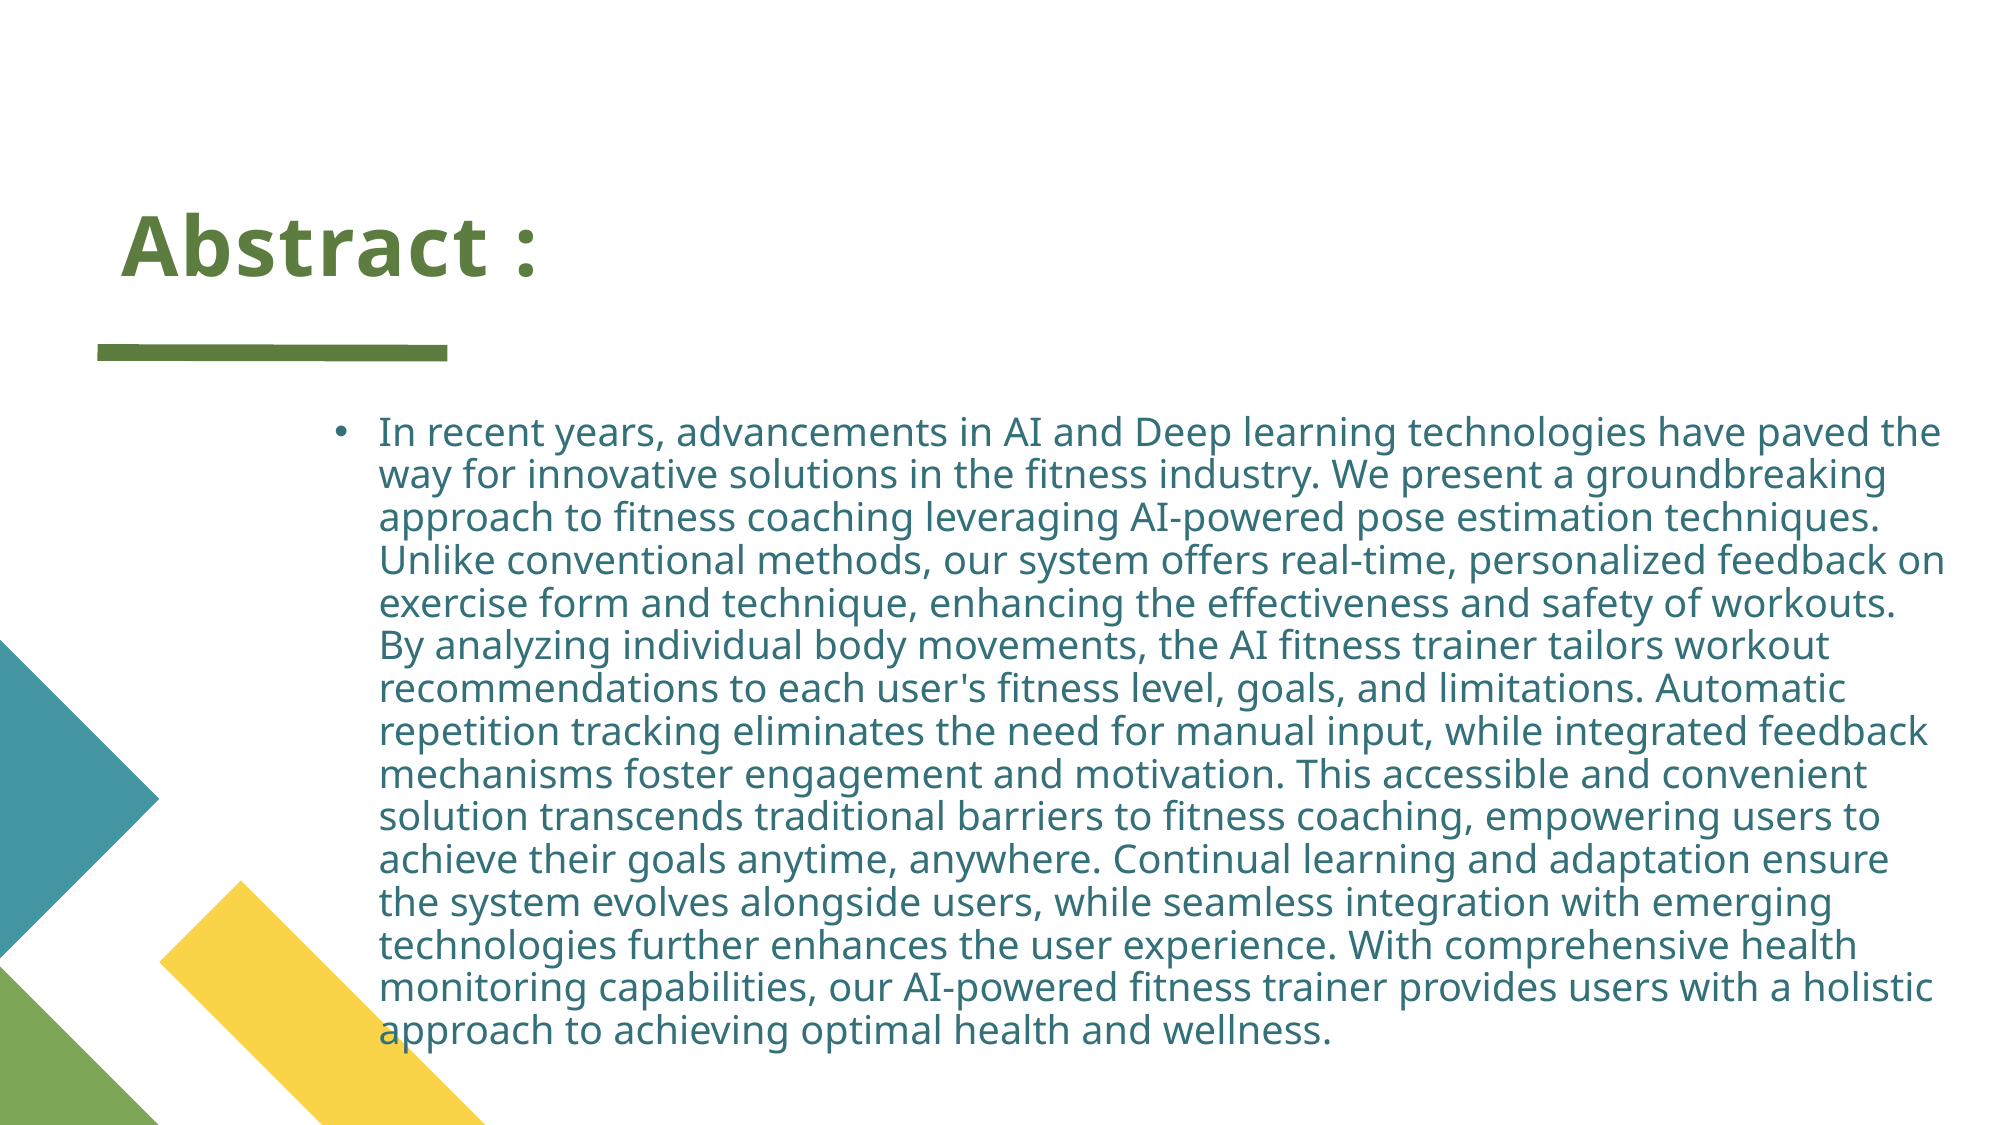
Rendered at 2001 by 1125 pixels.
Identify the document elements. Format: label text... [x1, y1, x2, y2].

list In recent years, advancements in AI and Deep learning technologies have paved the way for innovative solutions in the fitness industry. We present a groundbreaking approach to fitness coaching leveraging AI-powered pose estimation techniques. Unlike conventional methods, our system offers real-time, personalized feedback on exercise form and technique, enhancing the effectiveness and safety of workouts. By analyzing individual body movements, the AI fitness trainer tailors workout recommendations to each user's fitness level, goals, and limitations. Automatic repetition tracking eliminates the need for manual input, while integrated feedback mechanisms foster engagement and motivation. This accessible and convenient solution transcends traditional barriers to fitness coaching, empowering users to achieve their goals anytime, anywhere. Continual learning and adaptation ensure the system evolves alongside users, while seamless integration with emerging technologies further enhances the user experience. With comprehensive health monitoring capabilities, our AI-powered fitness trainer provides users with a holistic approach to achieving optimal health and wellness. [334, 374, 1949, 1100]
title Abstract : [97, 105, 1670, 293]
